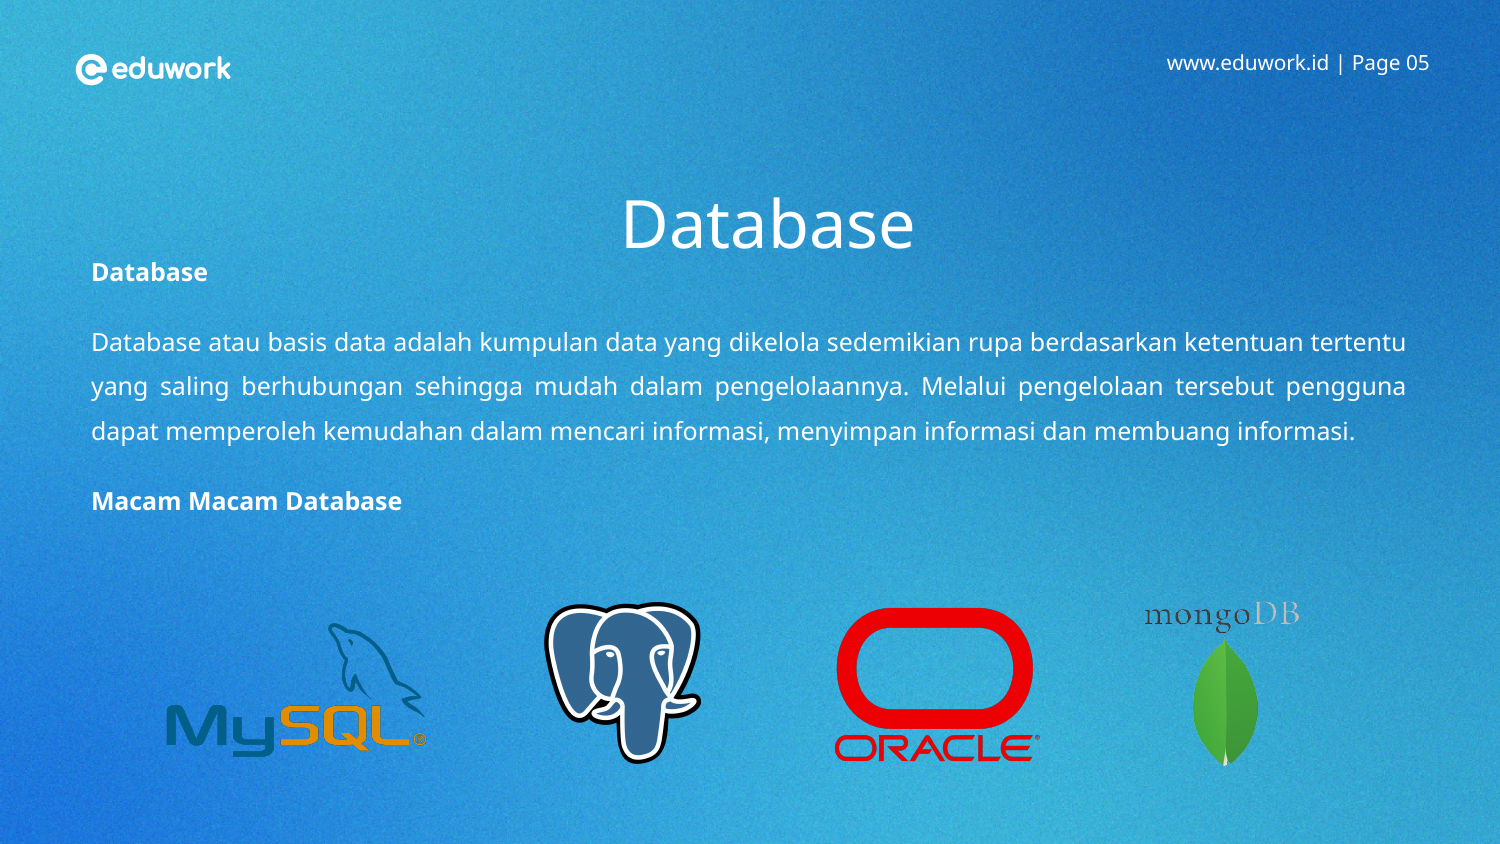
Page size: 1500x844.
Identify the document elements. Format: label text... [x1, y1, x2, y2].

text_box www.eduwork.id | Page 05 [1134, 37, 1445, 88]
text_box Database Database atau basis data adalah kumpulan data yang dikelola sedemikian rupa berdasarkan ketentuan tertentu yang saling berhubungan sehingga mudah dalam pengelolaannya. Melalui pengelolaan tersebut pengguna dapat memperoleh kemudahan dalam mencari informasi, menyimpan informasi dan membuang informasi. Macam Macam Database [76, 226, 1424, 612]
text_box Database [124, 127, 1414, 278]
picture [0, 0, 1500, 844]
